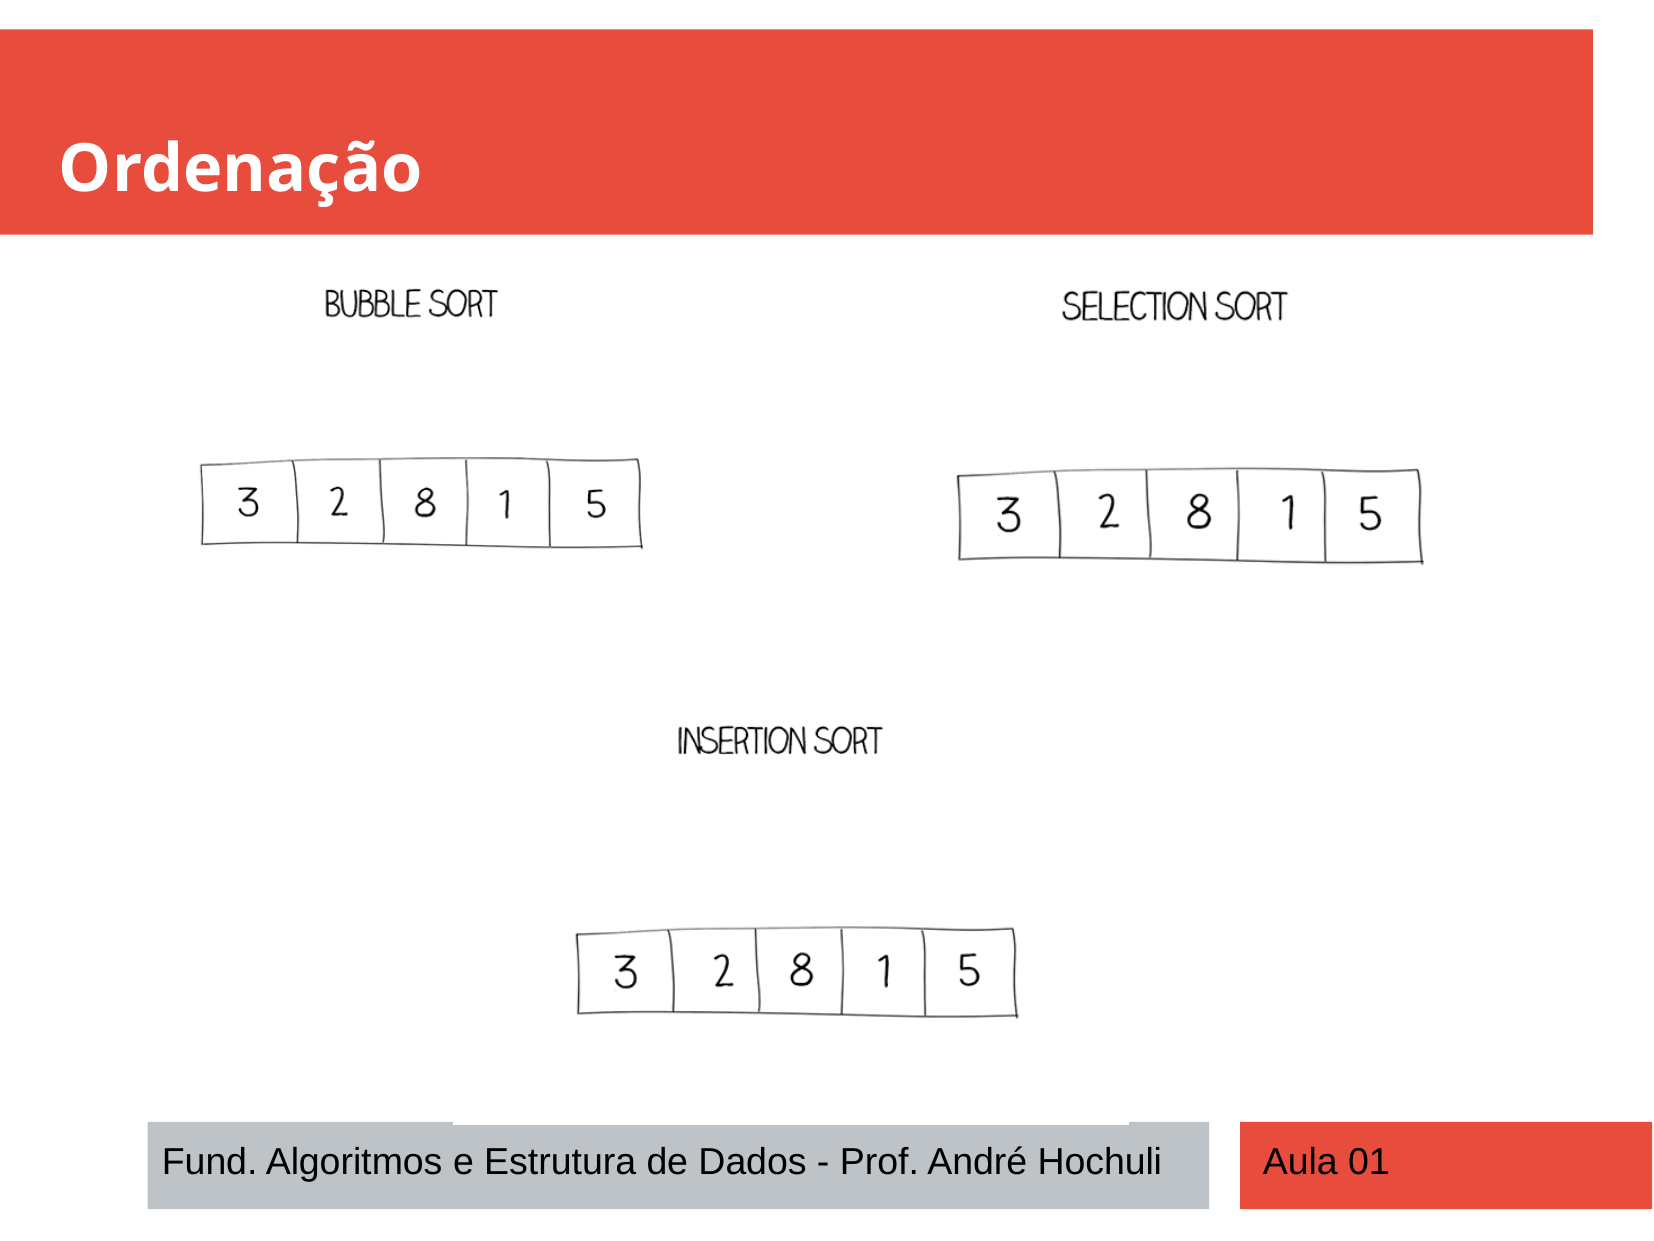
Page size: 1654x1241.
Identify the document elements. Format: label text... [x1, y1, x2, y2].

text_box Aula 01 [1248, 1129, 1622, 1188]
picture [74, 236, 1538, 1125]
text_box Ordenação [58, 58, 1593, 206]
text_box Fund. Algoritmos e Estrutura de Dados - Prof. André Hochuli [147, 1129, 1204, 1188]
